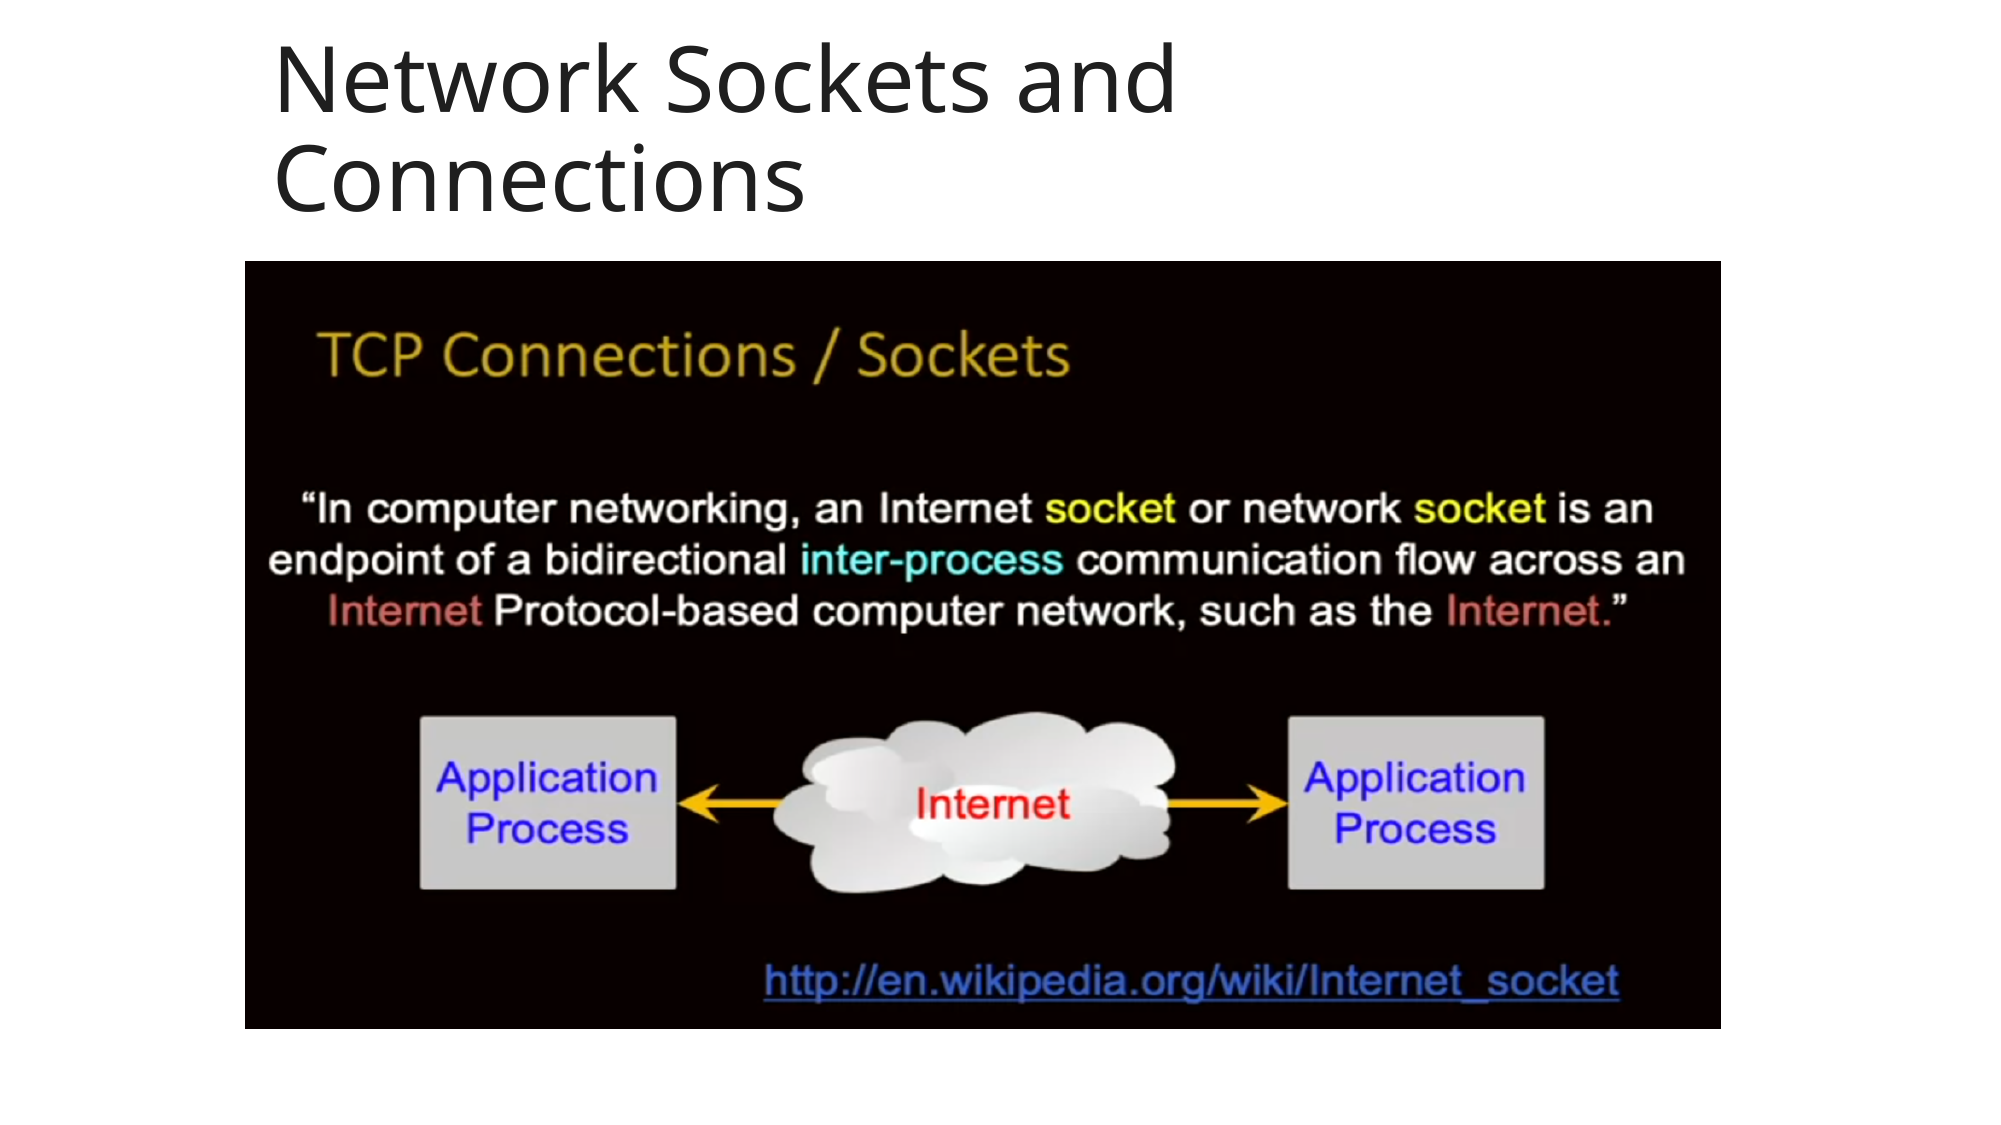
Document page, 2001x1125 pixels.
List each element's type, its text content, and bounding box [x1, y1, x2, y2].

title Network Sockets and Connections [257, 68, 1637, 195]
picture [245, 261, 1721, 1029]
